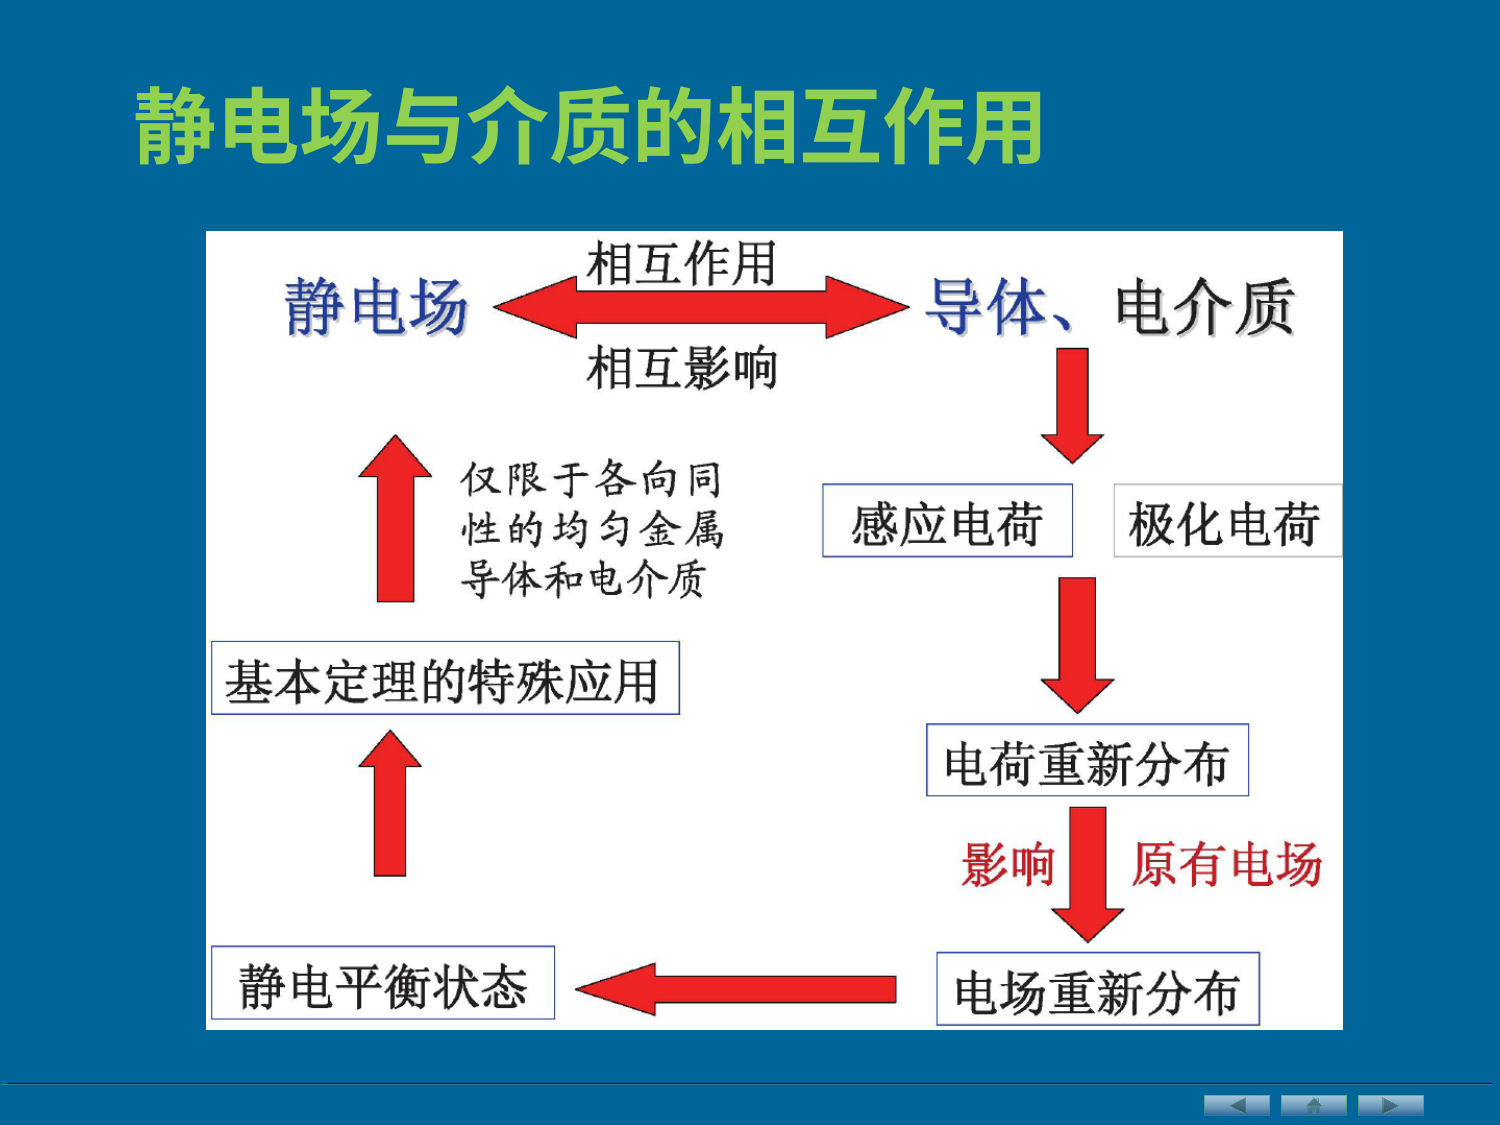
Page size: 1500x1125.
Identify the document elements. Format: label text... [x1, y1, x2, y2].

picture [207, 232, 1342, 1029]
text_box 静电场与介质的相互作用 [118, 66, 1065, 182]
